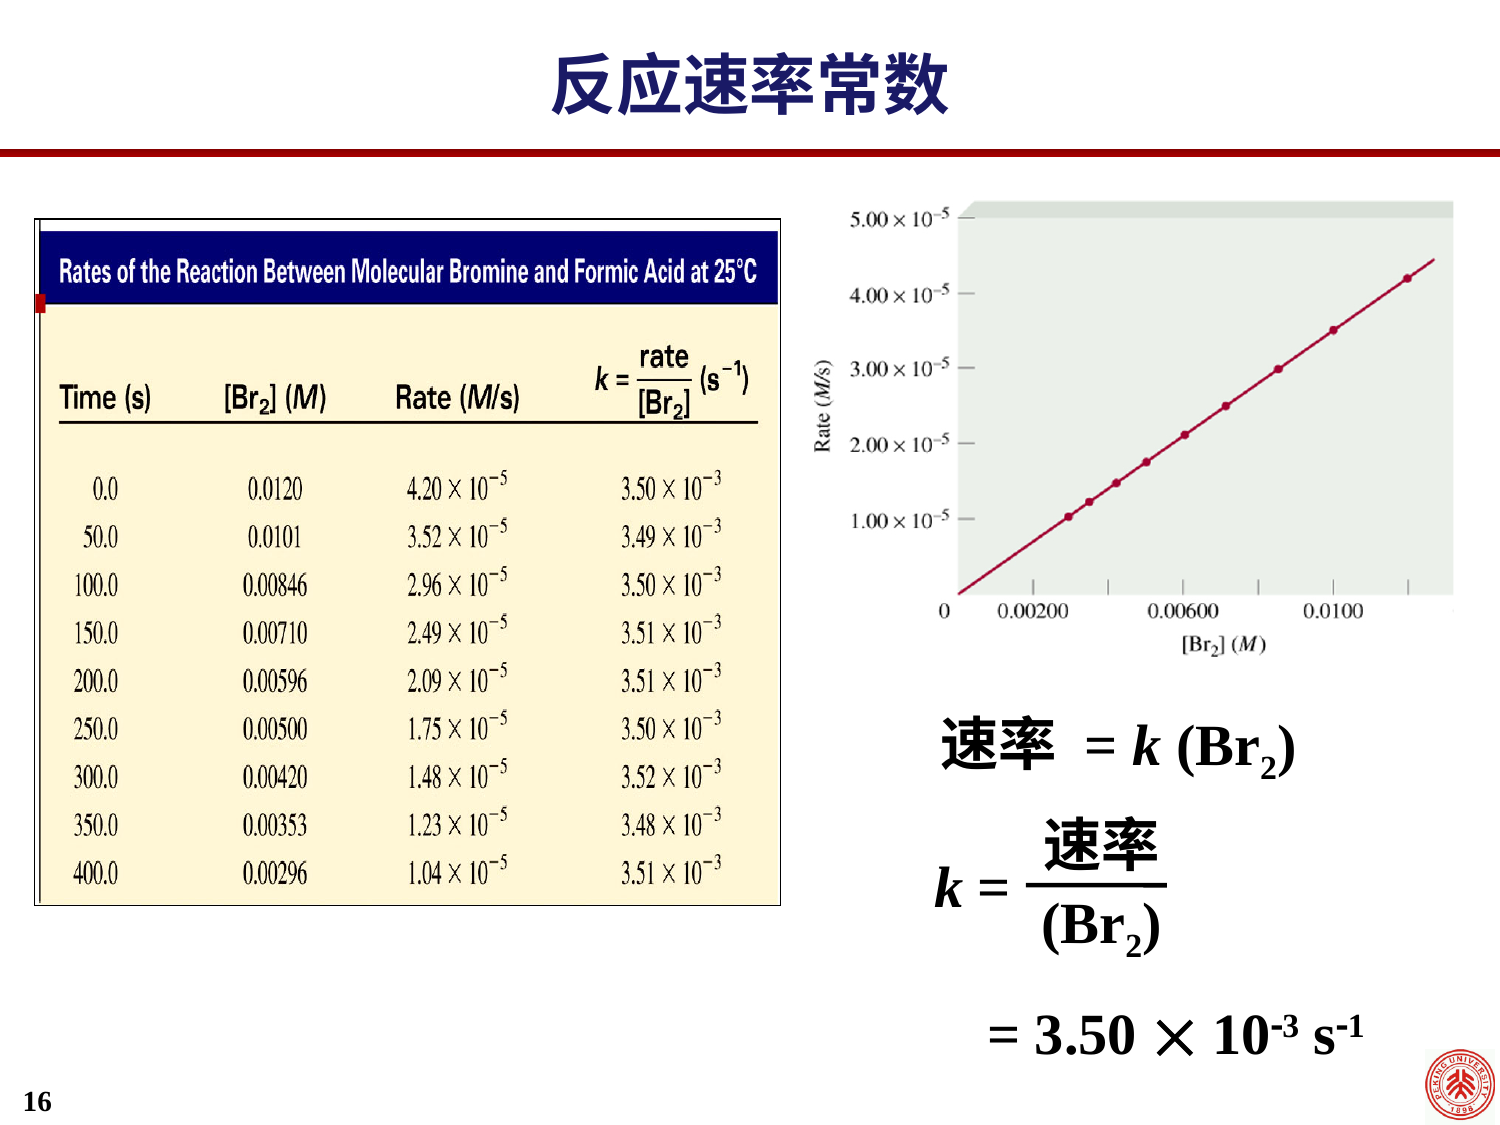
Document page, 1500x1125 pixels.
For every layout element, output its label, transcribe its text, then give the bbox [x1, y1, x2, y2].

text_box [918, 698, 1388, 1076]
picture [35, 219, 780, 906]
picture [808, 196, 1454, 662]
footer 16 [0, 1074, 76, 1113]
text_box [0, 149, 1500, 157]
picture [1425, 1049, 1495, 1125]
text_box 反应速率常数 [289, 20, 1211, 146]
